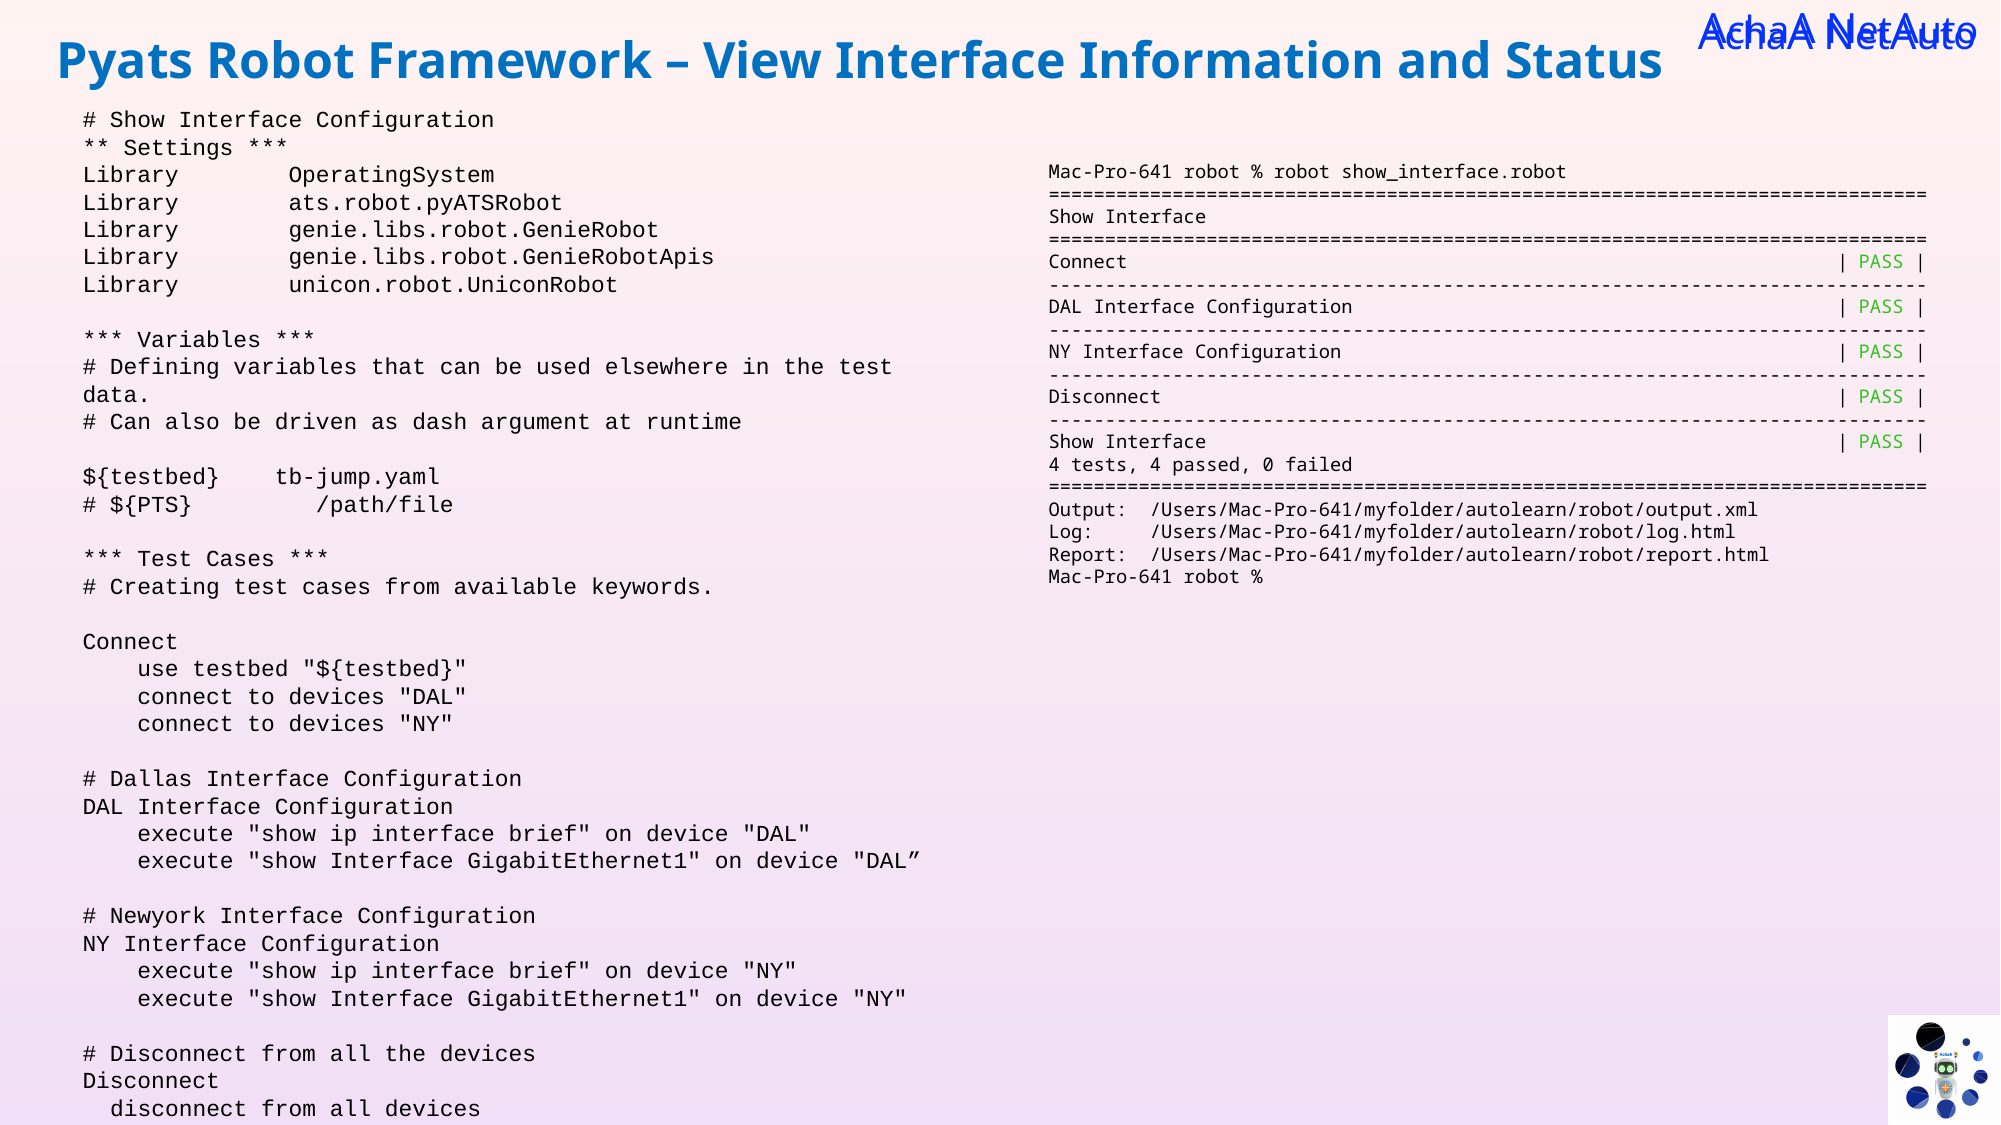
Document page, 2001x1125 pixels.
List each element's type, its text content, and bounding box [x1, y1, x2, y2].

text_box # Show Interface Configuration ** Settings *** Library OperatingSystem Library ats.robot.pyATSRobot Library genie.libs.robot.GenieRobot Library genie.libs.robot.GenieRobotApis Library unicon.robot.UniconRobot *** Variables *** # Defining variables that can be used elsewhere in the test data. # Can also be driven as dash argument at runtime ${testbed} tb-jump.yaml # ${PTS} /path/file *** Test Cases *** # Creating test cases from available keywords. Connect use testbed "${testbed}" connect to devices "DAL" connect to devices "NY" # Dallas Interface Configuration DAL Interface Configuration execute "show ip interface brief" on device "DAL" execute "show Interface GigabitEthernet1" on device "DAL” # Newyork Interface Configuration NY Interface Configuration execute "show ip interface brief" on device "NY" execute "show Interface GigabitEthernet1" on device "NY" # Disconnect from all the devices Disconnect disconnect from all devices [67, 97, 966, 1125]
picture [1886, 1013, 2001, 1125]
text_box Mac-Pro-641 robot % robot show_interface.robot ============================================================================== Show Interface ============================================================================== Connect | PASS | ------------------------------------------------------------------------------ DAL Interface Configuration | PASS | ------------------------------------------------------------------------------ NY Interface Configuration | PASS | ------------------------------------------------------------------------------ Disconnect | PASS | ------------------------------------------------------------------------------ Show Interface | PASS | 4 tests, 4 passed, 0 failed ============================================================================== Output: /Users/Mac-Pro-641/myfolder/autolearn/robot/output.xml Log: /Users/Mac-Pro-641/myfolder/autolearn/robot/log.html Report: /Users/Mac-Pro-641/myfolder/autolearn/robot/report.html Mac-Pro-641 robot % [1033, 152, 1971, 596]
text_box Pyats Robot Framework – View Interface Information and Status [42, 21, 1770, 96]
